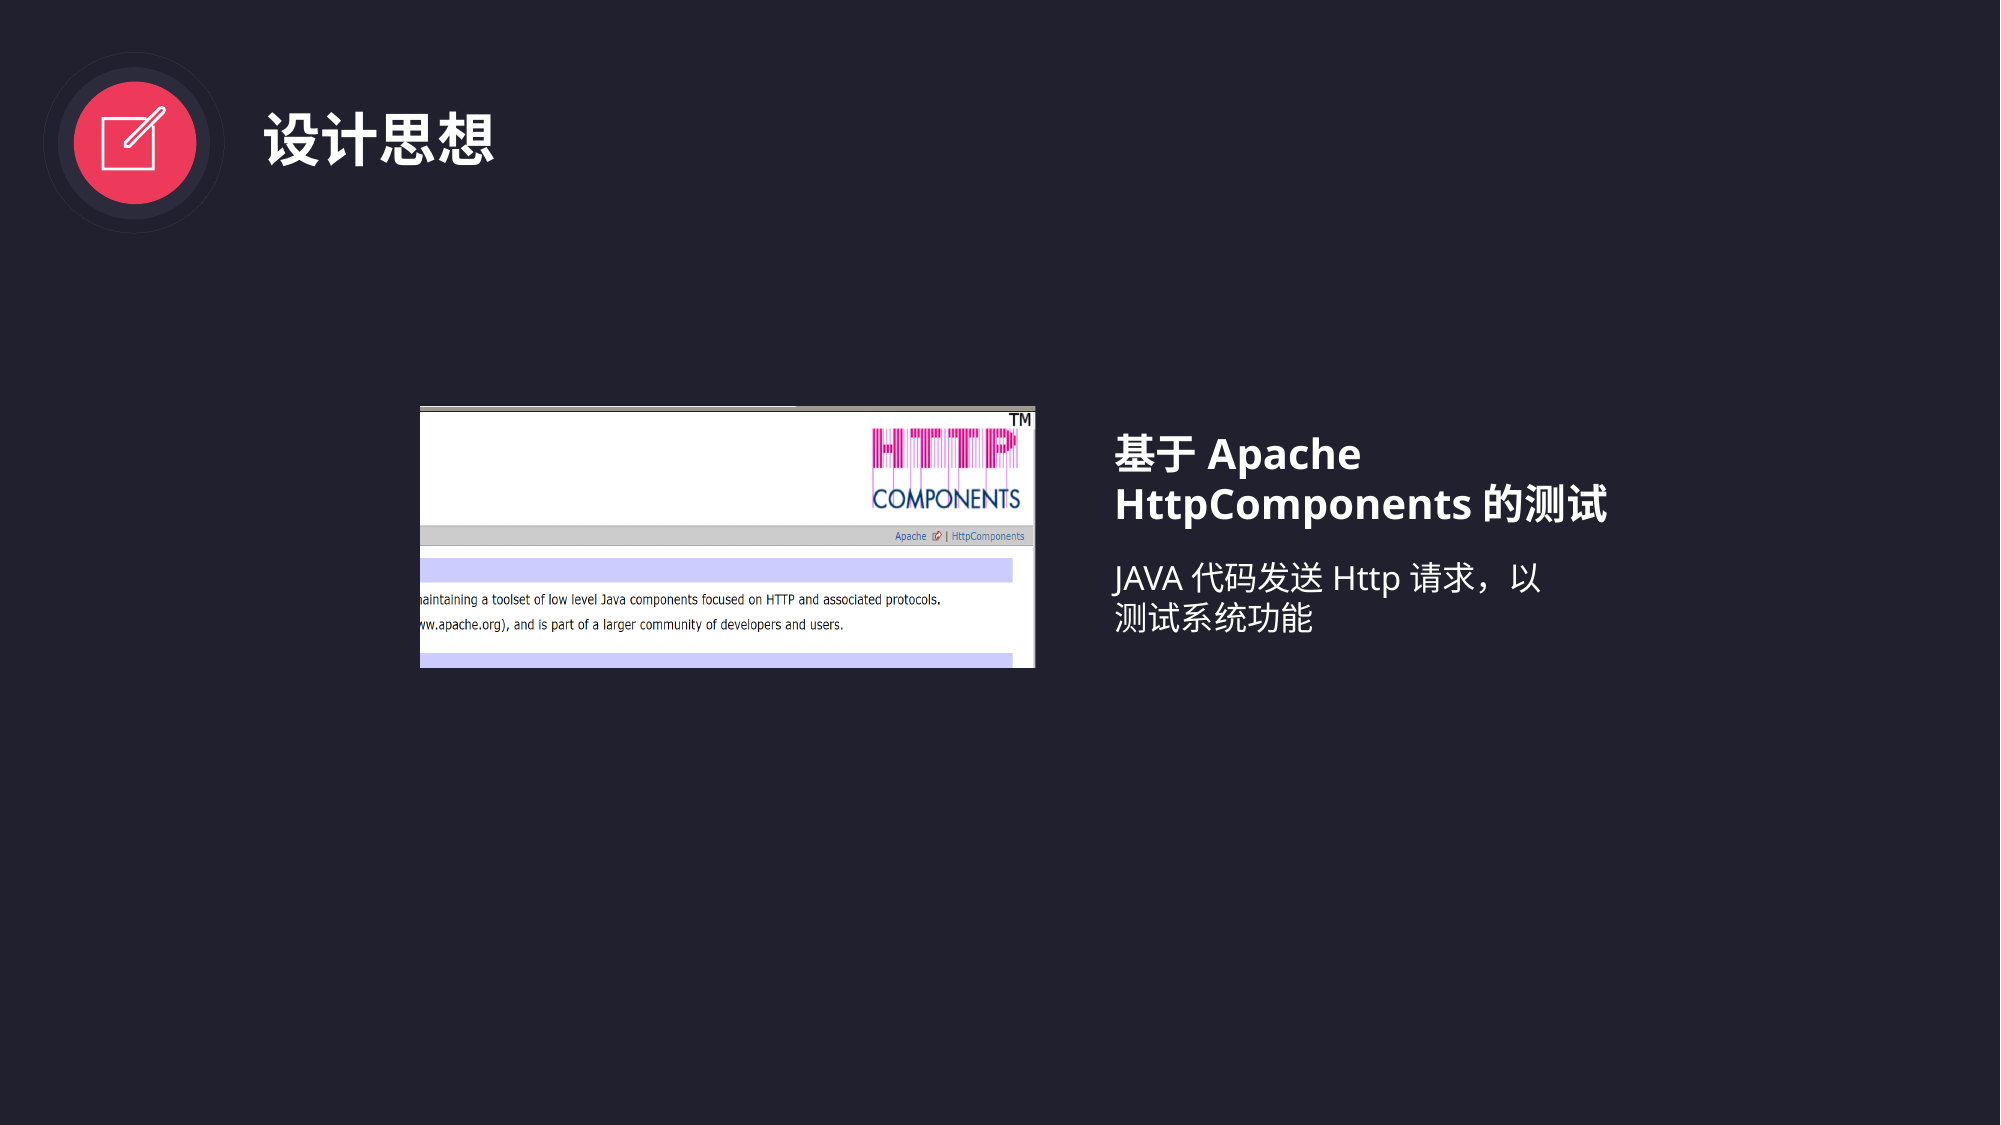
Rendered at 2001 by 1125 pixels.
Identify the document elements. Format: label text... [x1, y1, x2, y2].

text_box 设计思想 [247, 95, 593, 181]
text_box 基于Apache HttpComponents的测试 [1099, 420, 1669, 536]
text_box [57, 67, 211, 220]
picture [420, 406, 1036, 668]
text_box [101, 106, 166, 171]
text_box [43, 52, 225, 234]
text_box JAVA代码发送Http请求，以测试系统功能 [1099, 549, 1574, 645]
text_box [73, 81, 197, 205]
